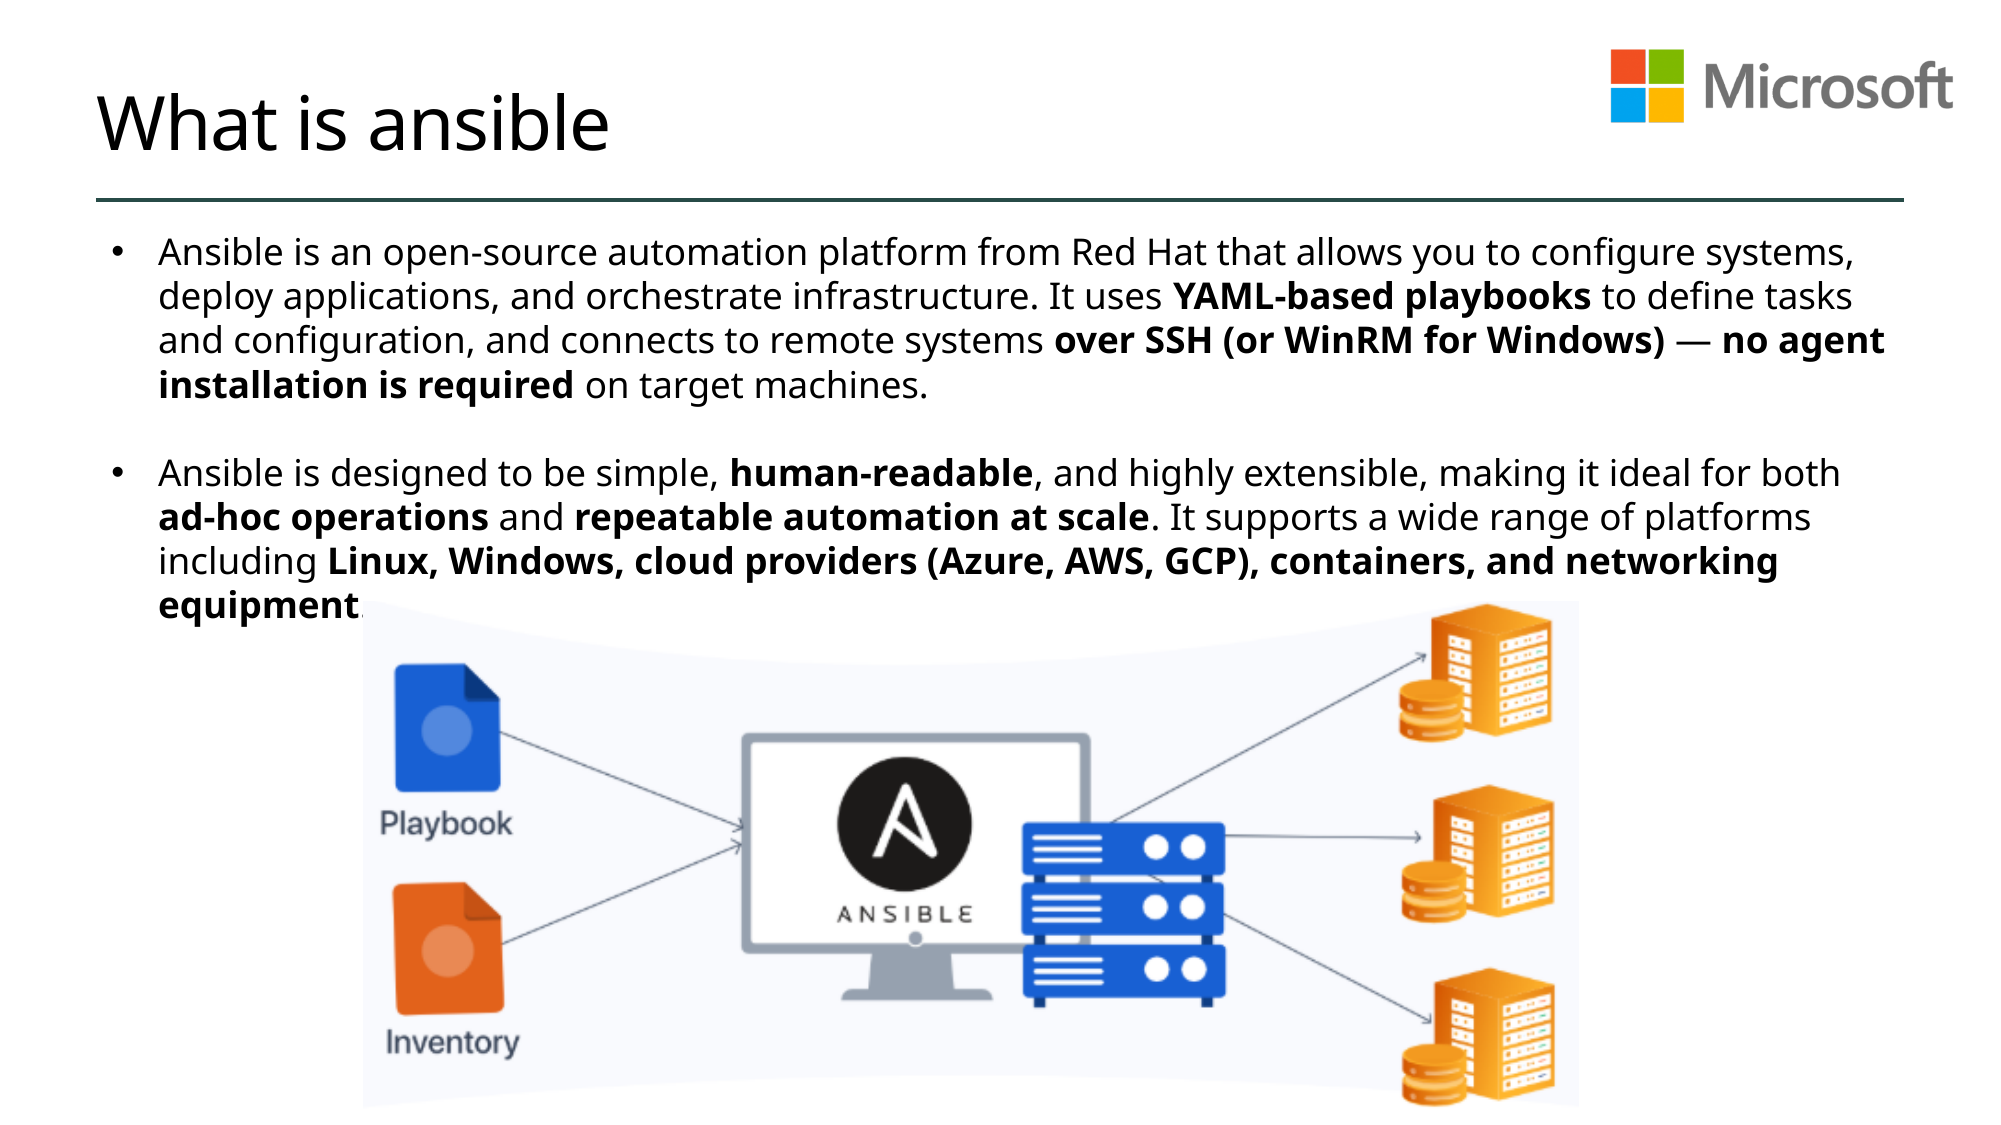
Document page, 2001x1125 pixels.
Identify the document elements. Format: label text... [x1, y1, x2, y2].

picture [1562, 4, 2000, 166]
title What is ansible [96, 75, 1562, 166]
text_box Ansible is an open-source automation platform from Red Hat that allows you to configure systems, deploy applications, and orchestrate infrastructure. It uses YAML-based playbooks to define tasks and configuration, and connects to remote systems over SSH (or WinRM for Windows) — no agent installation is required on target machines. Ansible is designed to be simple, human-readable, and highly extensible, making it ideal for both ad-hoc operations and repeatable automation at scale. It supports a wide range of platforms including Linux, Windows, cloud providers (Azure, AWS, GCP), containers, and networking equipment. [96, 221, 1904, 634]
picture [363, 601, 1579, 1121]
